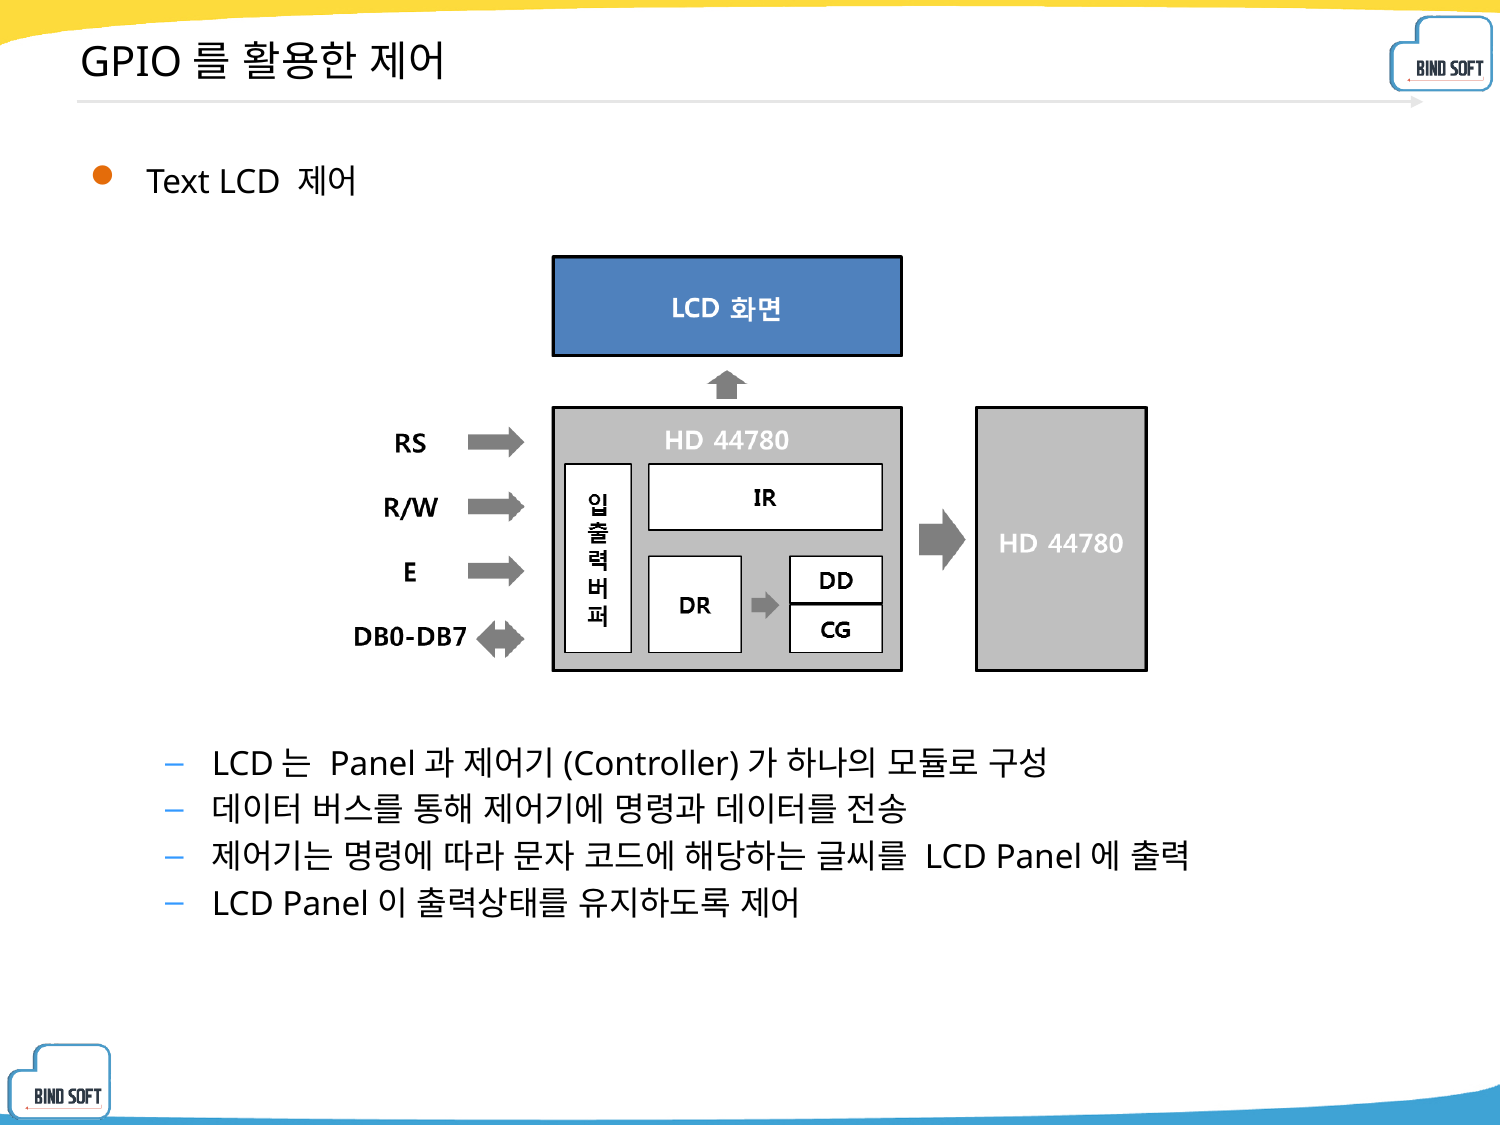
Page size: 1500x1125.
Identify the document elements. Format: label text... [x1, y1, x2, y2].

picture [0, 1003, 1500, 1125]
picture [0, 0, 1500, 96]
picture [336, 255, 1164, 673]
list Text LCD 제어 LCD는 Panel과 제어기(Controller)가 하나의 모듈로 구성 데이터 버스를 통해 제어기에 명령과 데이터를 전송 제어기는 명령에 따라 문자 코드에 해당하는 글씨를 LCD Panel에 출력 LCD Panel이 출력상태를 유지하도록 제어 [75, 152, 1425, 1055]
title GPIO를 활용한 제어 [64, 11, 1436, 108]
